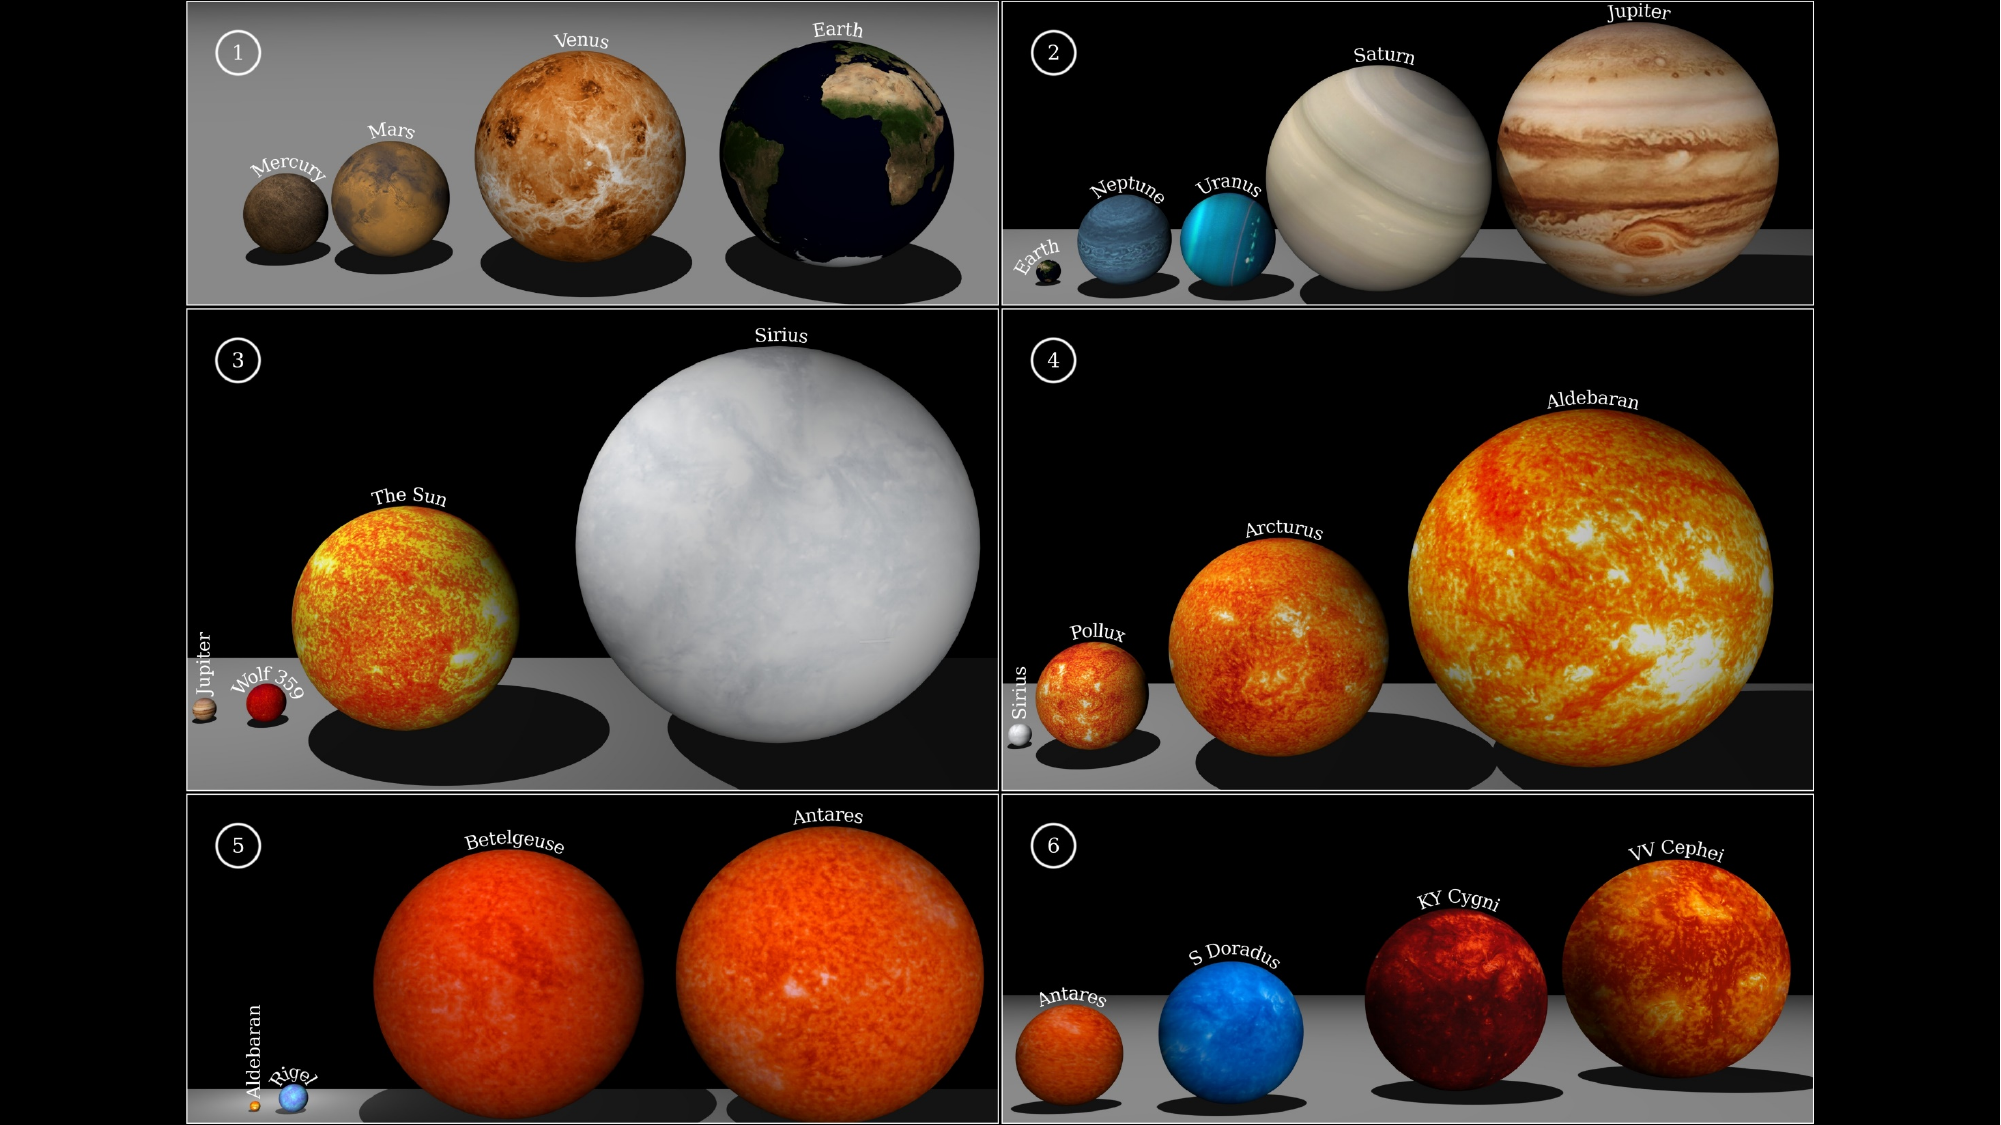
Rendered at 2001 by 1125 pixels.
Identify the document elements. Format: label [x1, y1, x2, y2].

picture [184, 0, 1816, 1125]
